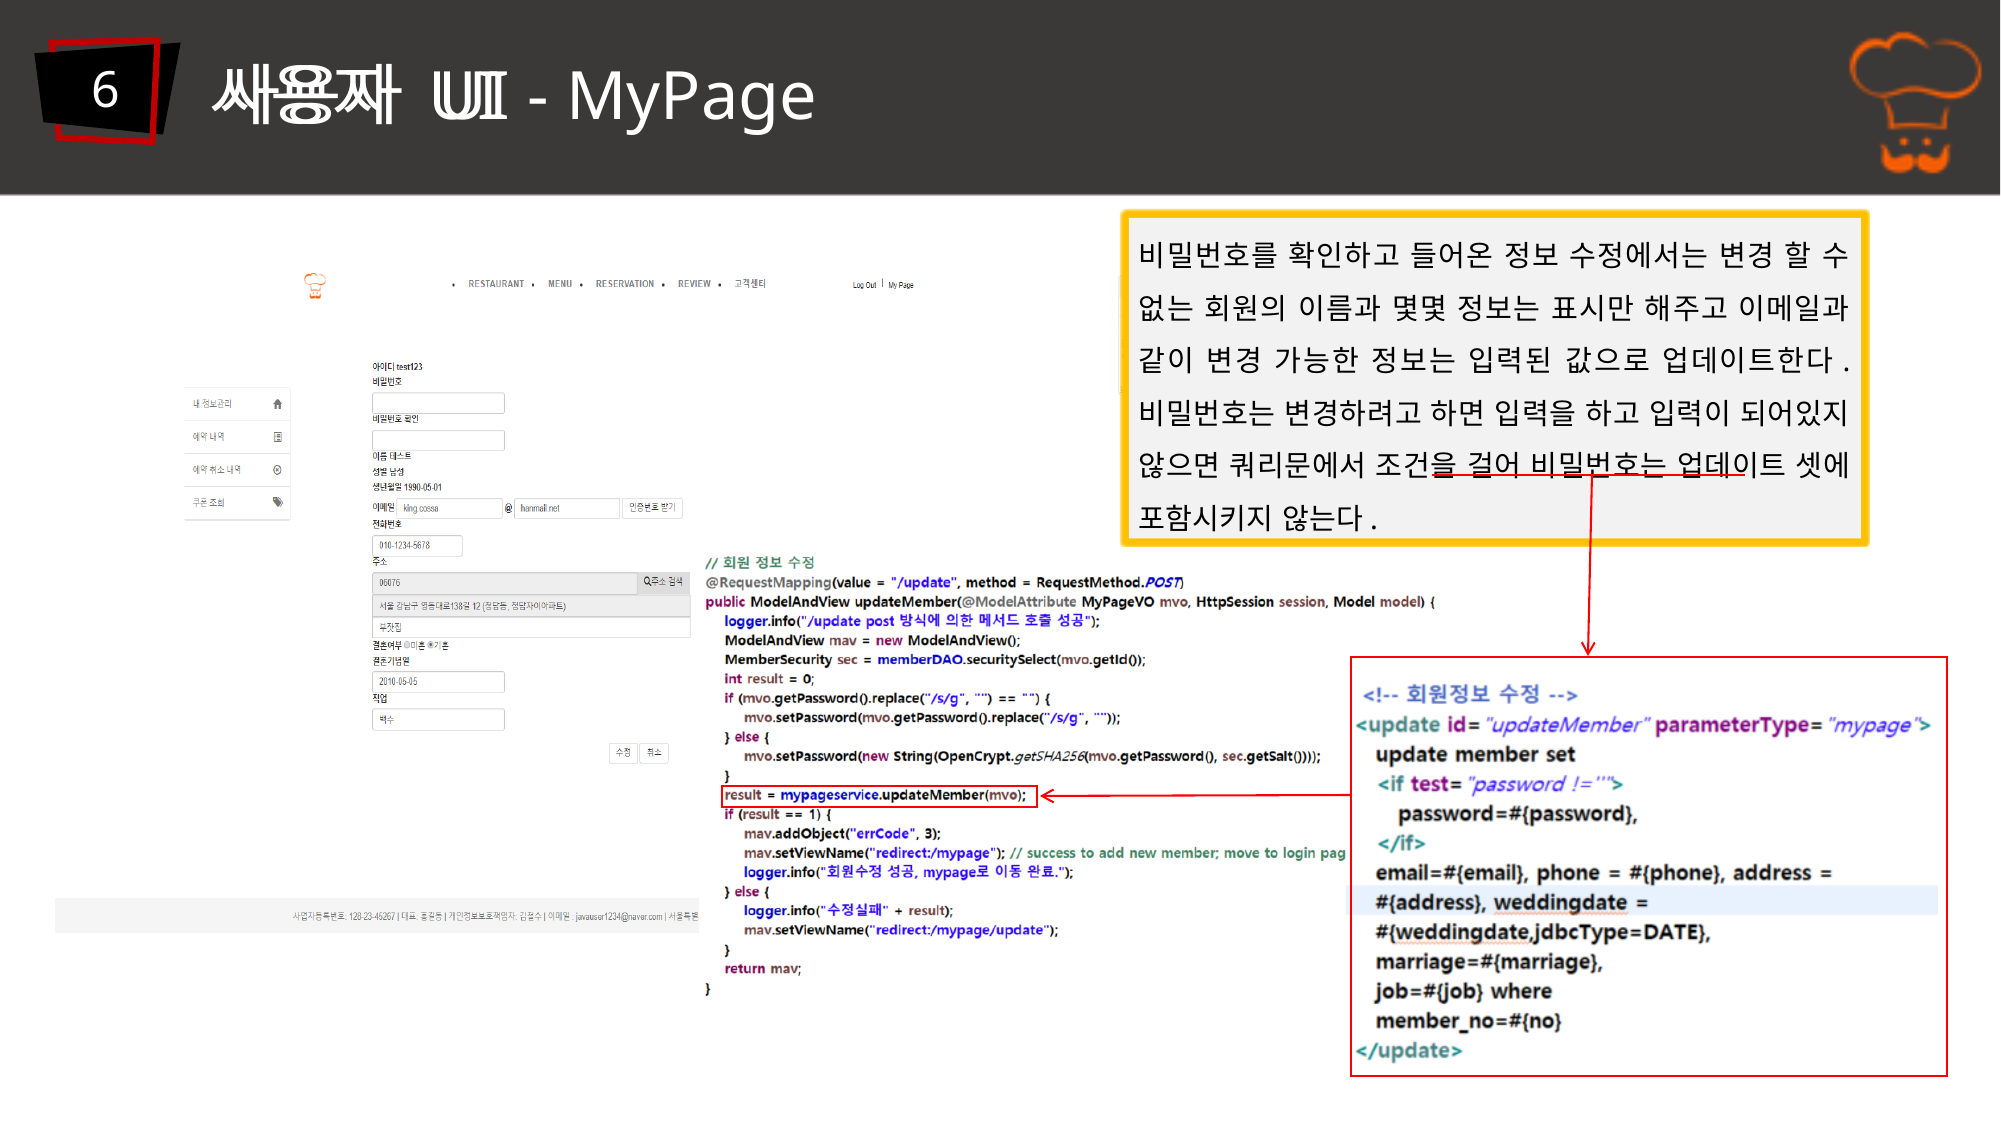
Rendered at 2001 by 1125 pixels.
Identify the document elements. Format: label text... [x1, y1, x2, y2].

text_box 비밀번호를 확인하고 들어온 정보 수정에서는 변경 할 수 없는 회원의 이름과 몇몇 정보는 표시만 해주고 이메일과 같이 변경 가능한 정보는 입력된 값으로 업데이트한다. 비밀번호는 변경하려고 하면 입력을 하고 입력이 되어있지 않으면 쿼리문에서 조건을 걸어 비밀번호는 업데이트 셋에 포함시키지 않는다. [1129, 217, 1863, 540]
text_box 사용자 UI - MyPage [204, 45, 833, 141]
text_box [1459, 656, 1948, 1077]
text_box 사용자 UI [194, 45, 204, 141]
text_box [1587, 475, 1592, 656]
picture [0, 0, 2001, 1125]
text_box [34, 40, 181, 142]
